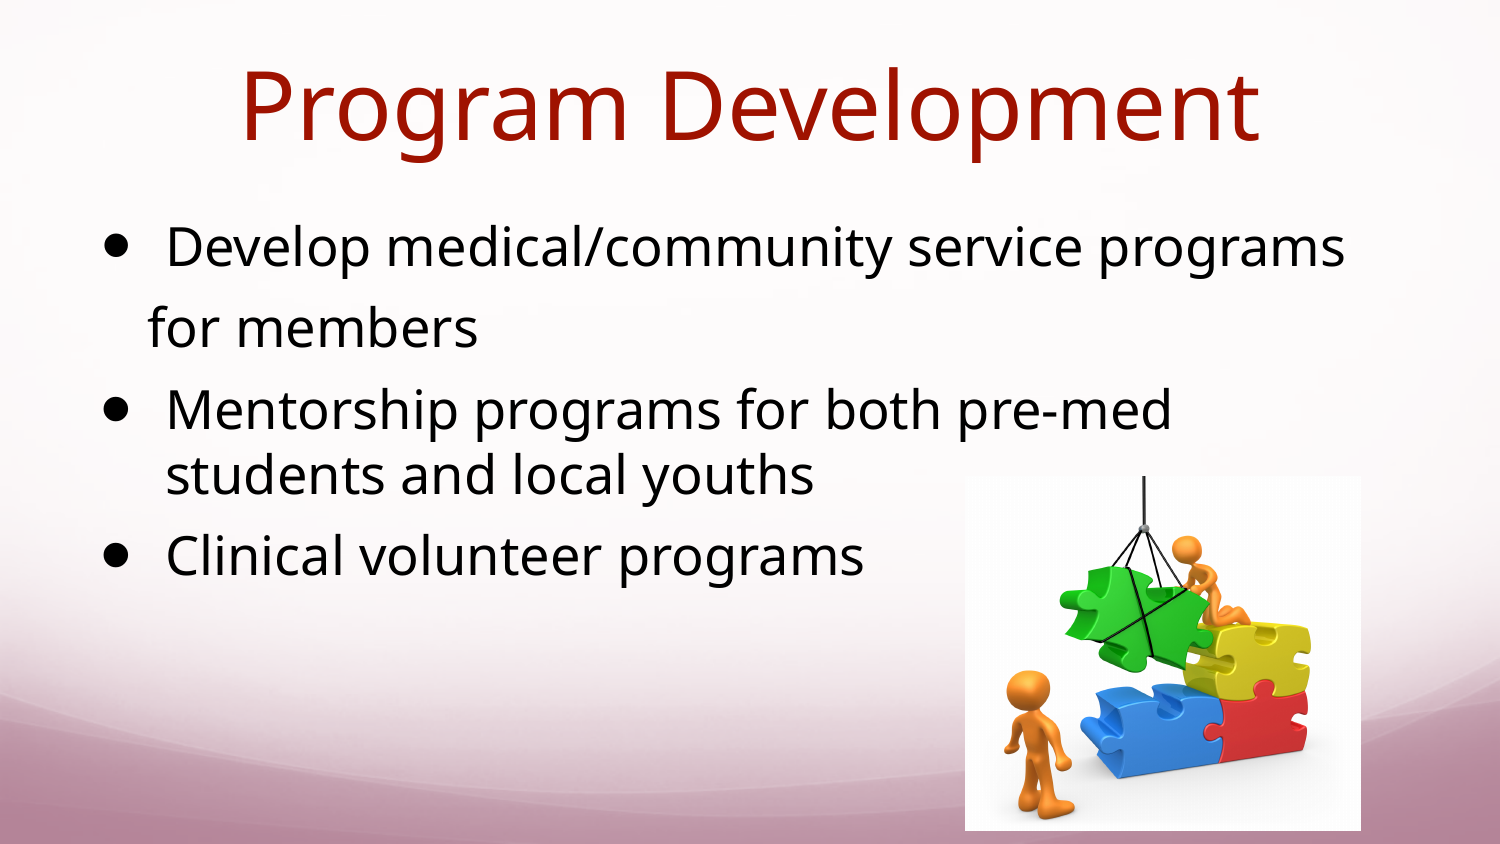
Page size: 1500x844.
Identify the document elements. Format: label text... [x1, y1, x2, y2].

title Program Development [75, 33, 1425, 175]
list Develop medical/community service programs for members Mentorship programs for both pre-med students and local youths Clinical volunteer programs [75, 196, 1425, 808]
picture [965, 475, 1361, 831]
